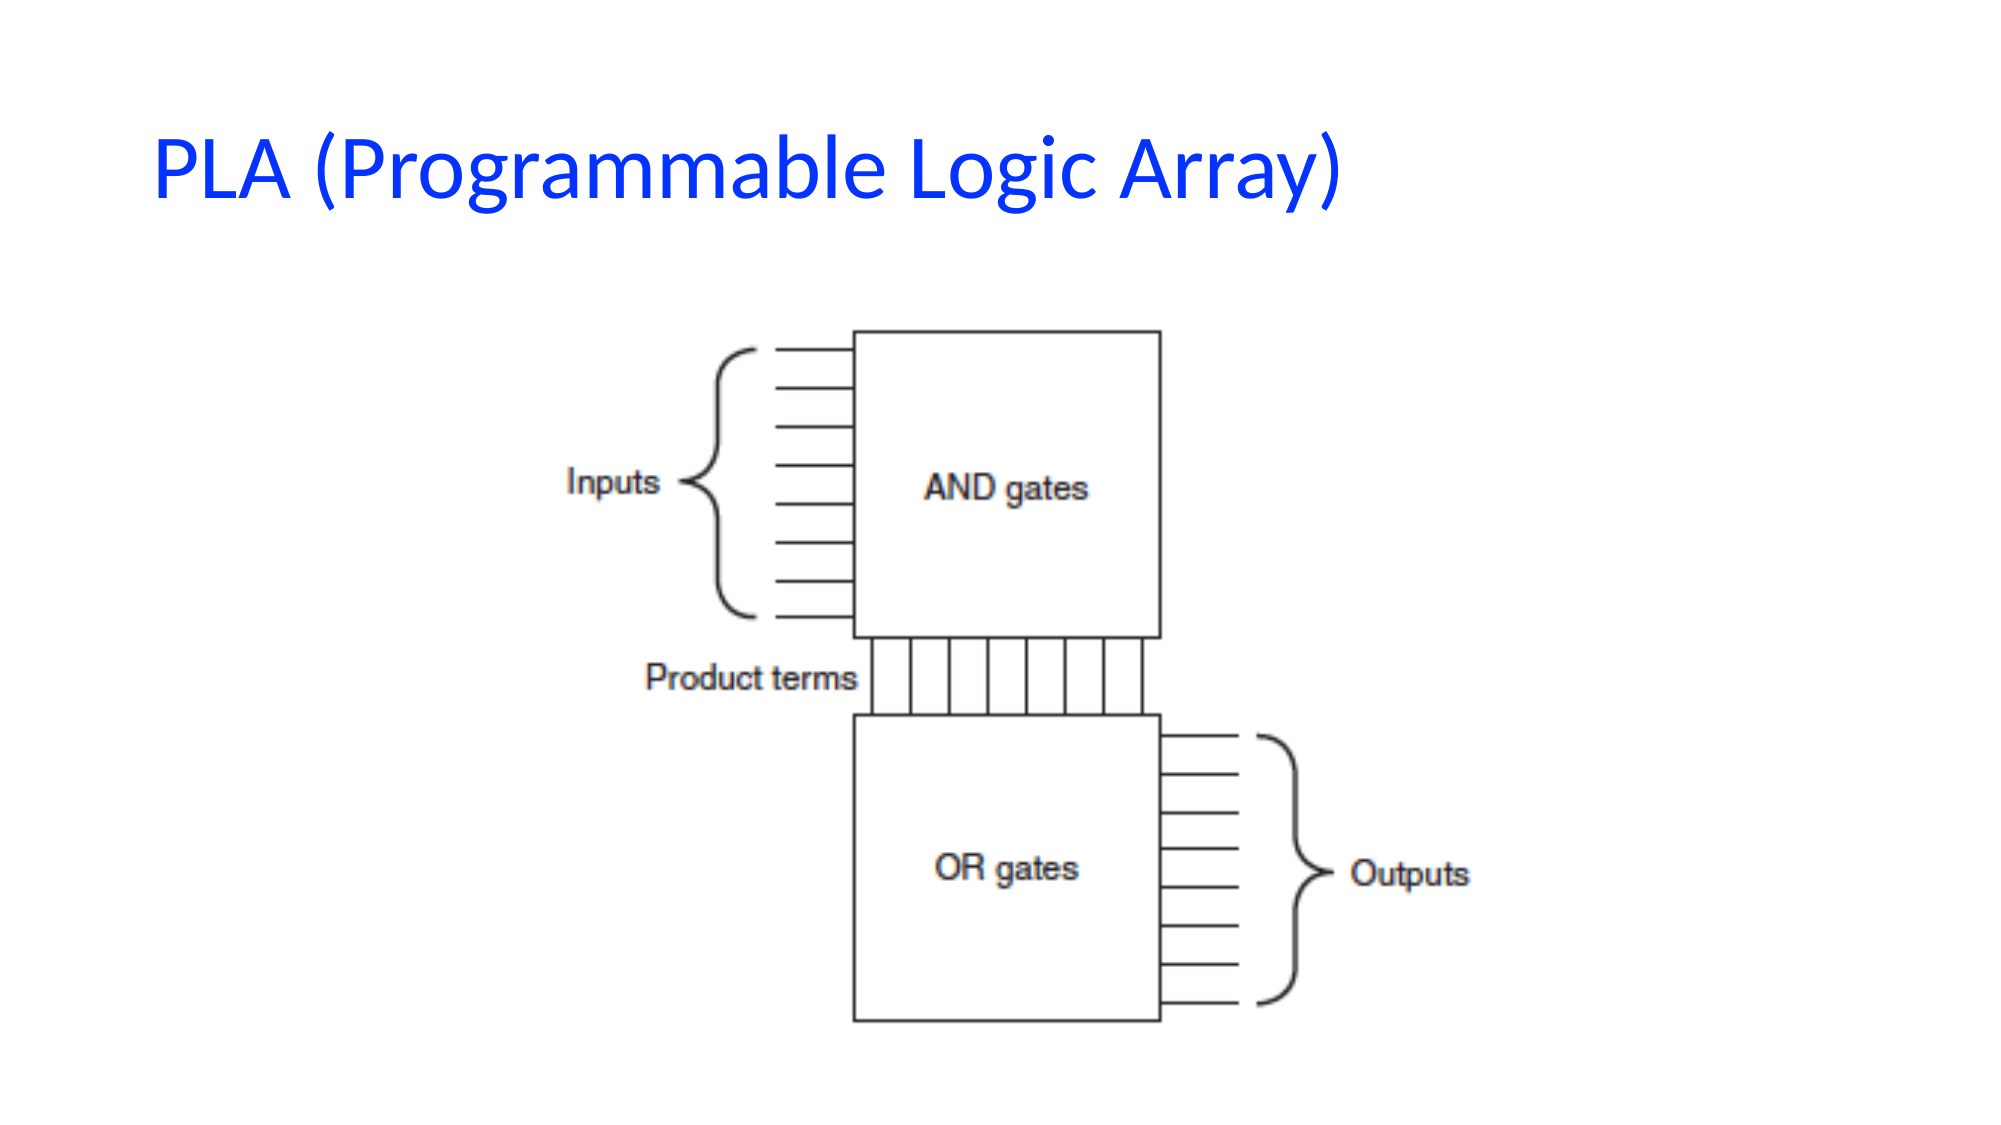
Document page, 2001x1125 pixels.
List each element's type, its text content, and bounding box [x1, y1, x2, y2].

picture [536, 269, 1513, 1053]
title PLA (Programmable Logic Array) [137, 59, 1863, 278]
